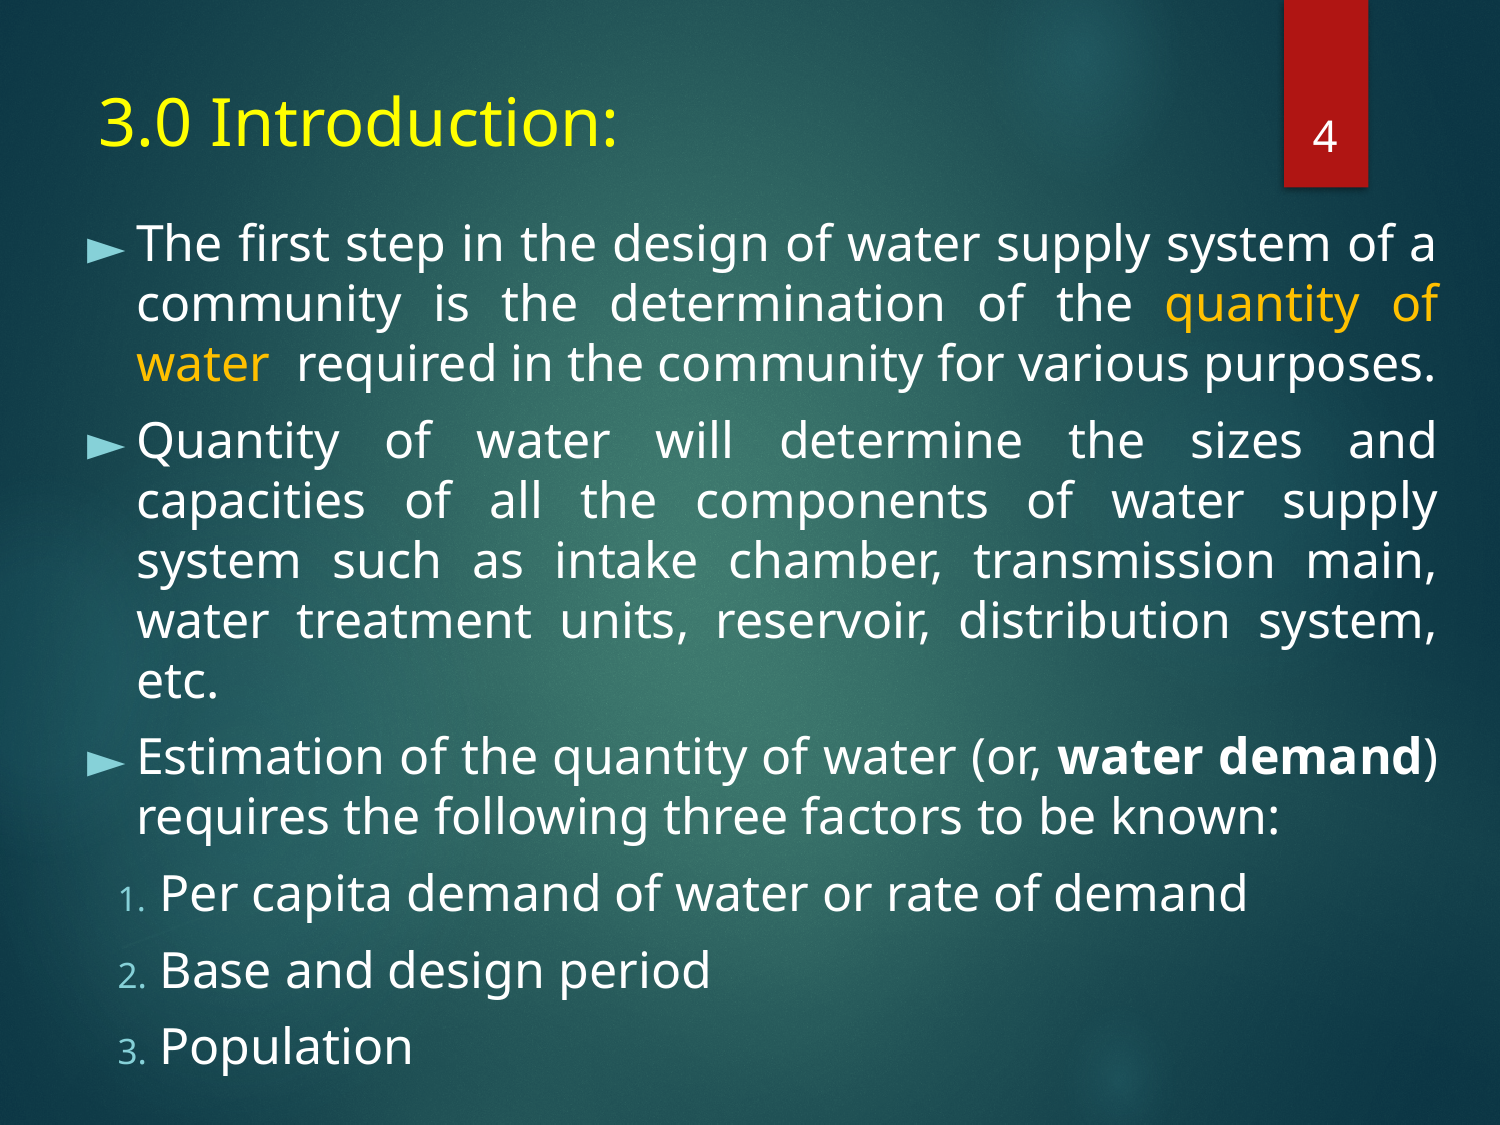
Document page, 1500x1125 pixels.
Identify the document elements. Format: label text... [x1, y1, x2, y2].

title 3.0 Introduction: [87, 74, 1237, 200]
slide_number 3 [1273, 48, 1377, 175]
list The first step in the design of water supply system of a community is the determination of the quantity of water required in the community for various purposes. Quantity of water will determine the sizes and capacities of all the components of water supply system such as intake chamber, transmission main, water treatment units, reservoir, distribution system, etc. Estimation of the quantity of water (or, water demand) requires the following three factors to be known: Per capita demand of water or rate of demand Base and design period Population [50, 205, 1450, 1031]
picture [0, 0, 1500, 1125]
